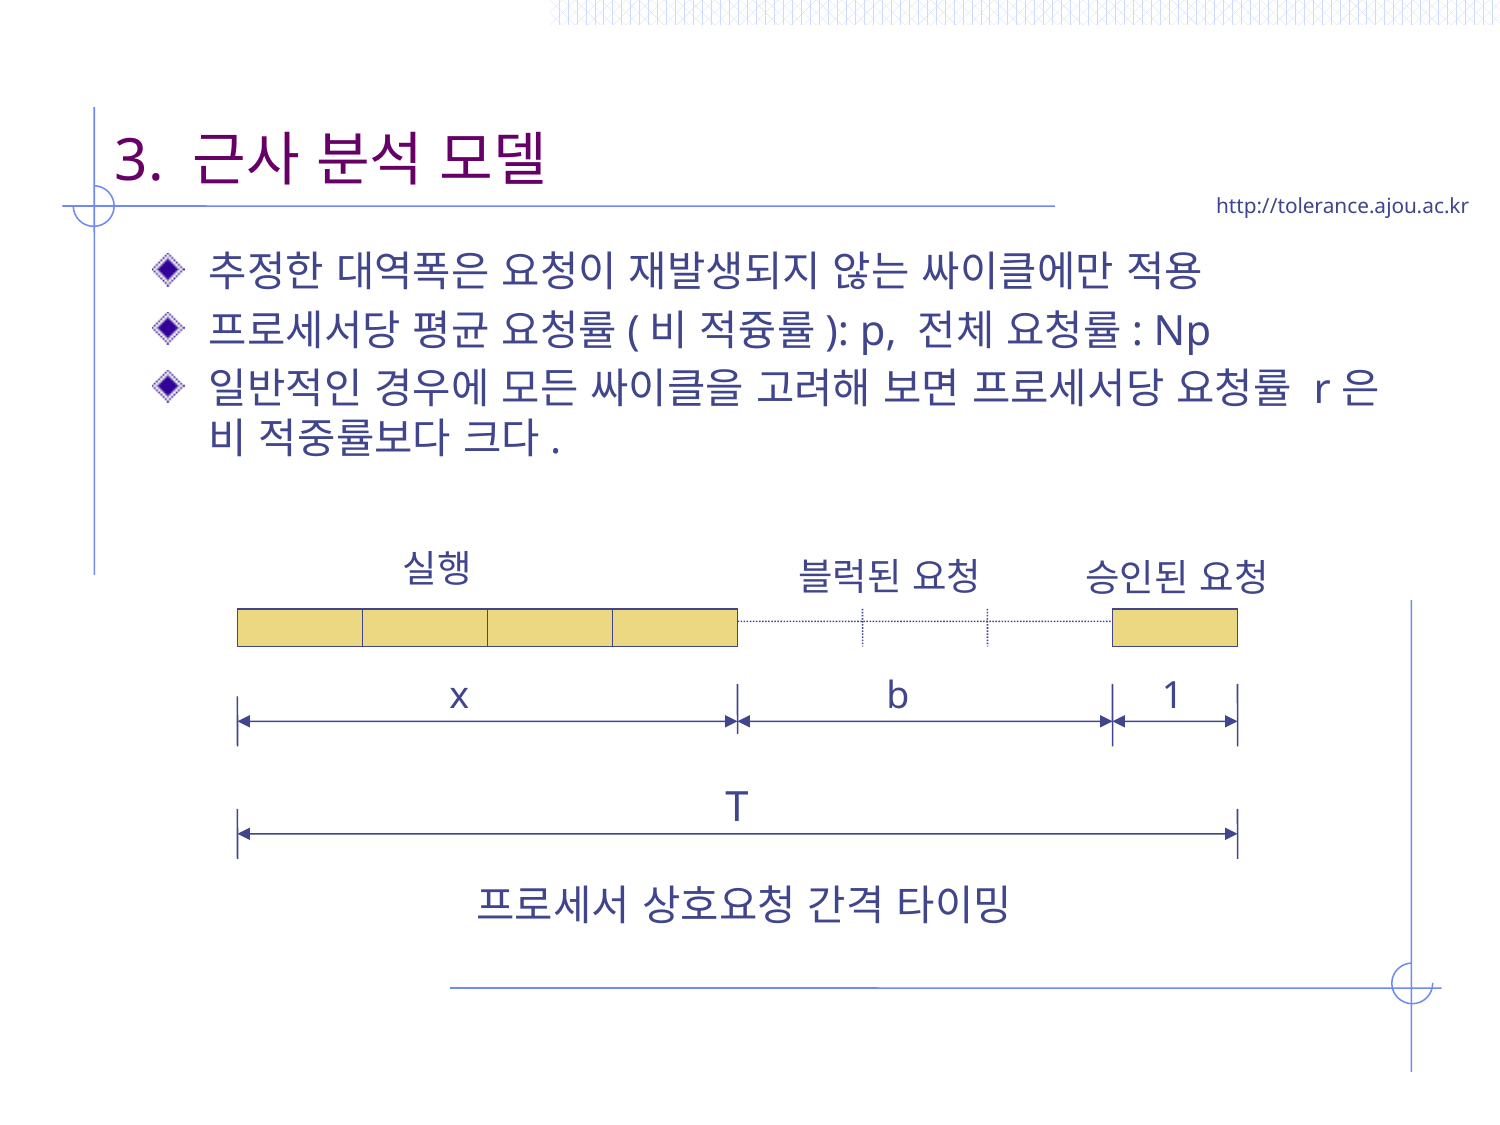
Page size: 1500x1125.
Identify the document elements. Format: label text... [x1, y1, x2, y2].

picture [152, 312, 185, 345]
picture [152, 253, 185, 287]
title 3. 근사 분석 모델 [99, 99, 1163, 201]
picture [152, 370, 185, 403]
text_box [237, 537, 1293, 937]
list 추정한 대역폭은 요청이 재발생되지 않는 싸이클에만 적용 프로세서당 평균 요청률(비 적즁률): p, 전체 요청률: Np 일반적인 경우에 모든 싸이클을 고려해 보면 프로세서당 요청률 r은 비 적중률보다 크다. [137, 237, 1413, 488]
